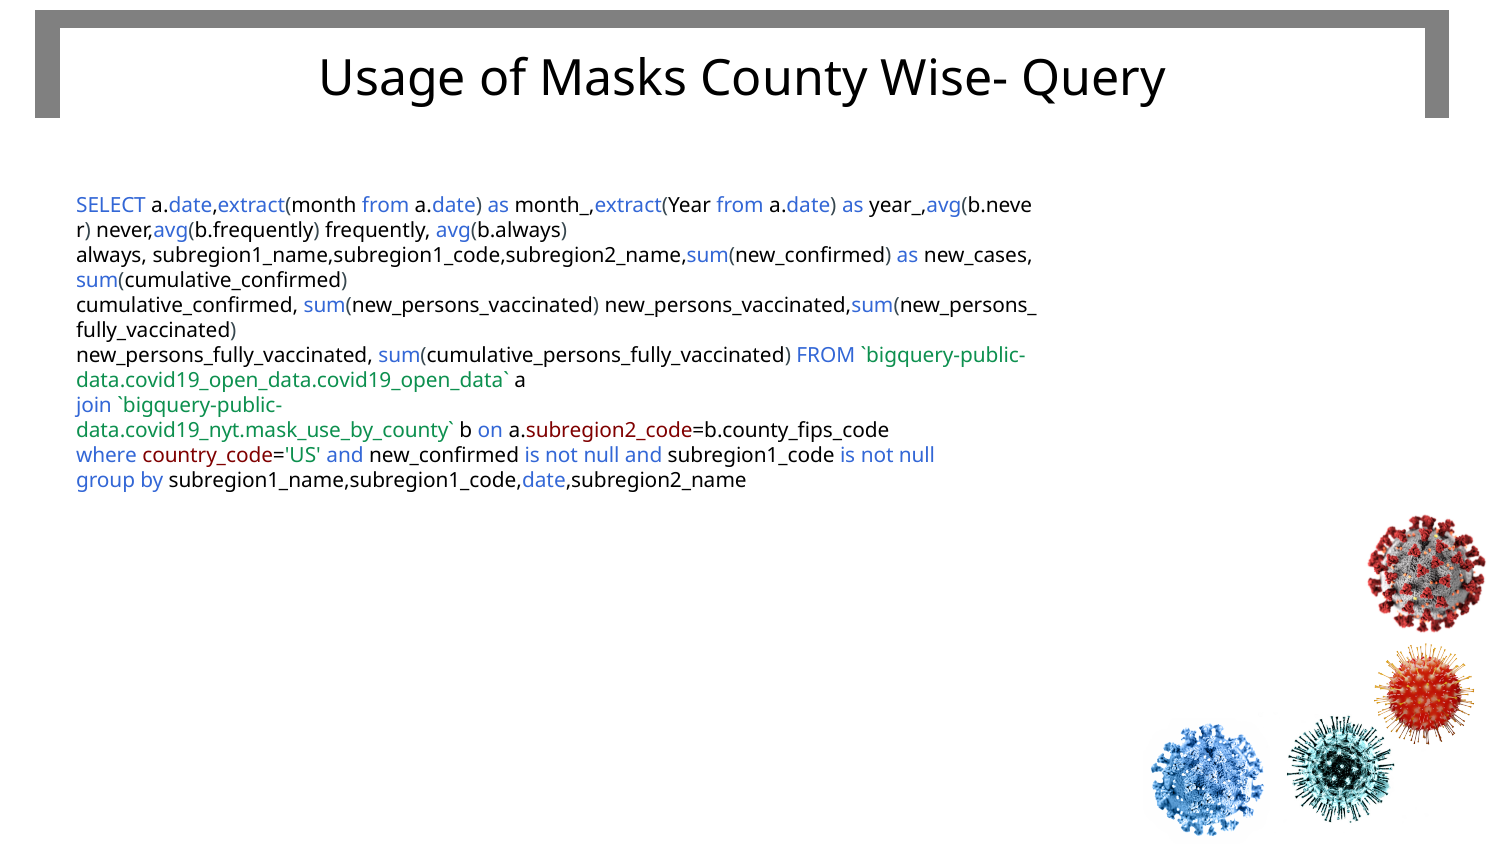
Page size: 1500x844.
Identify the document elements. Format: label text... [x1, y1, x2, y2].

text_box SELECT a.date,extract(month from a.date) as month_,extract(Year from a.date) as year_,avg(b.never) never,avg(b.frequently) frequently, avg(b.always) always, subregion1_name,subregion1_code,subregion2_name,sum(new_confirmed) as new_cases, sum(cumulative_confirmed) cumulative_confirmed, sum(new_persons_vaccinated) new_persons_vaccinated,sum(new_persons_fully_vaccinated) new_persons_fully_vaccinated, sum(cumulative_persons_fully_vaccinated) FROM `bigquery-public-data.covid19_open_data.covid19_open_data` a join `bigquery-public-data.covid19_nyt.mask_use_by_county` b on a.subregion2_code=b.county_fips_code where country_code='US' and new_confirmed is not null and subregion1_code is not null group by subregion1_name,subregion1_code,date,subregion2_name [61, 184, 1055, 525]
text_box [35, 10, 1449, 118]
picture [1143, 642, 1500, 844]
text_box Usage of Masks County Wise- Query [60, 28, 1425, 124]
picture [1366, 513, 1487, 634]
